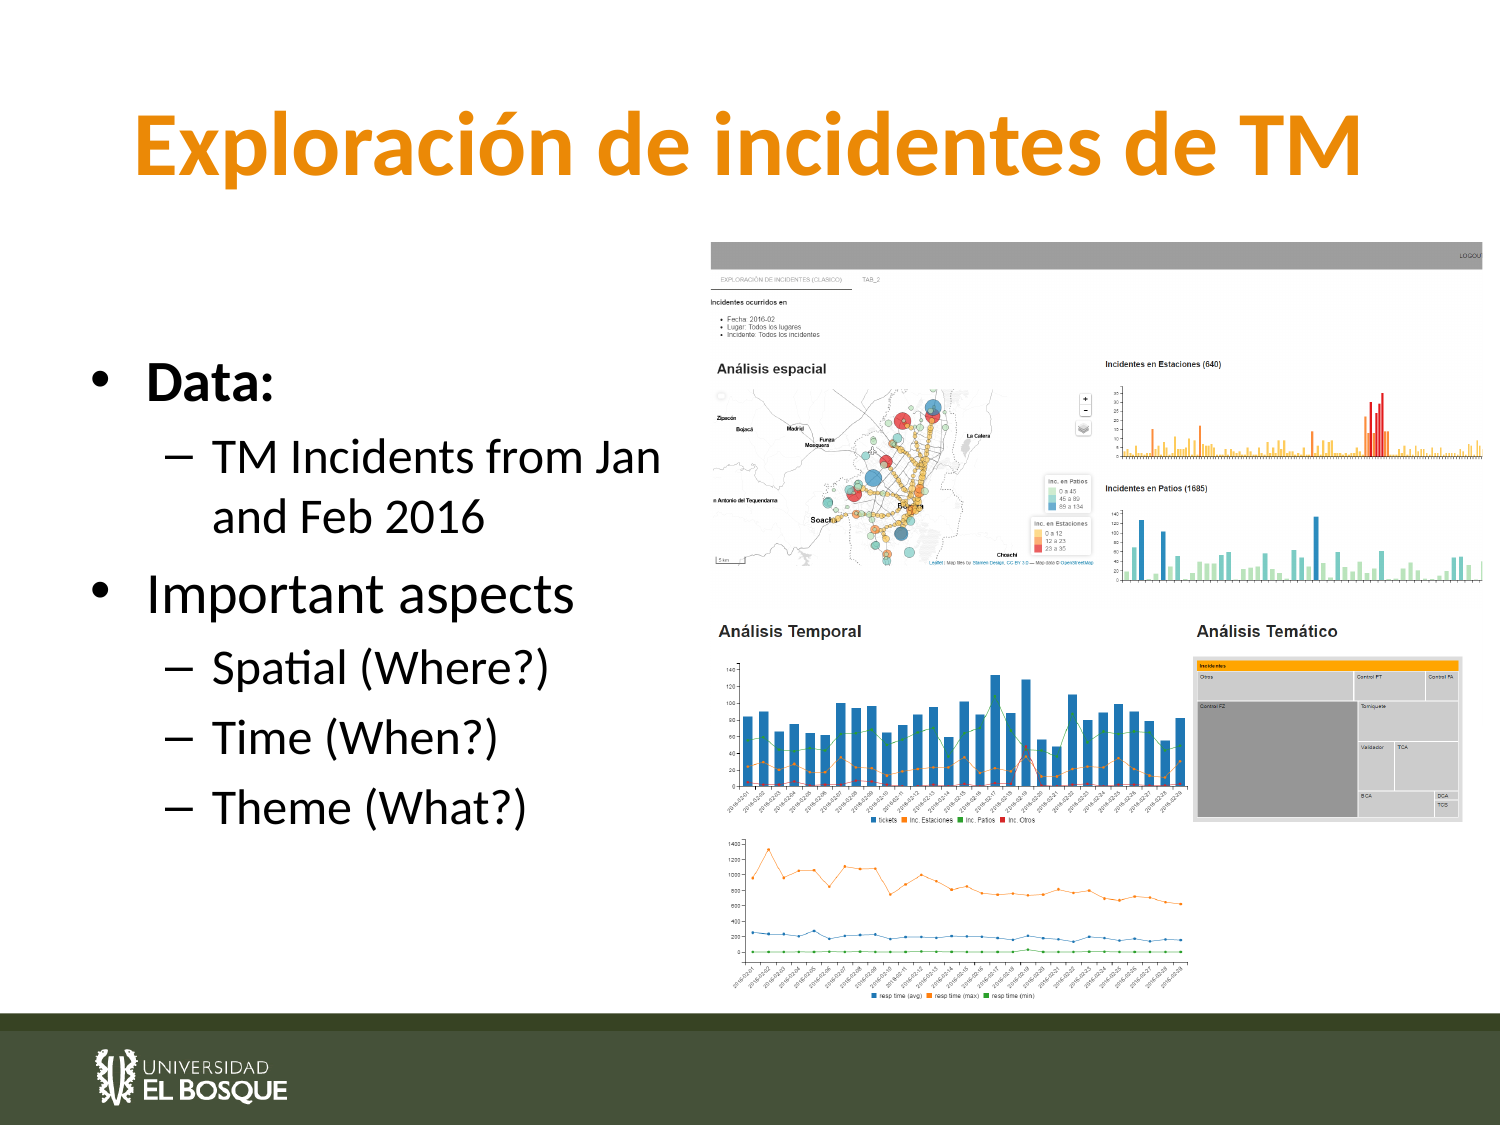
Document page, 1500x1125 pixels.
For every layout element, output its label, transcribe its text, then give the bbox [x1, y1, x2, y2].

list Data: TM Incidents from Jan and Feb 2016 Important aspects Spatial (Where?) Time (When?) Theme (What?) [75, 262, 705, 1005]
title Exploración de incidentes de TM [75, 45, 1425, 233]
picture [710, 242, 1483, 1012]
picture [76, 1031, 305, 1125]
